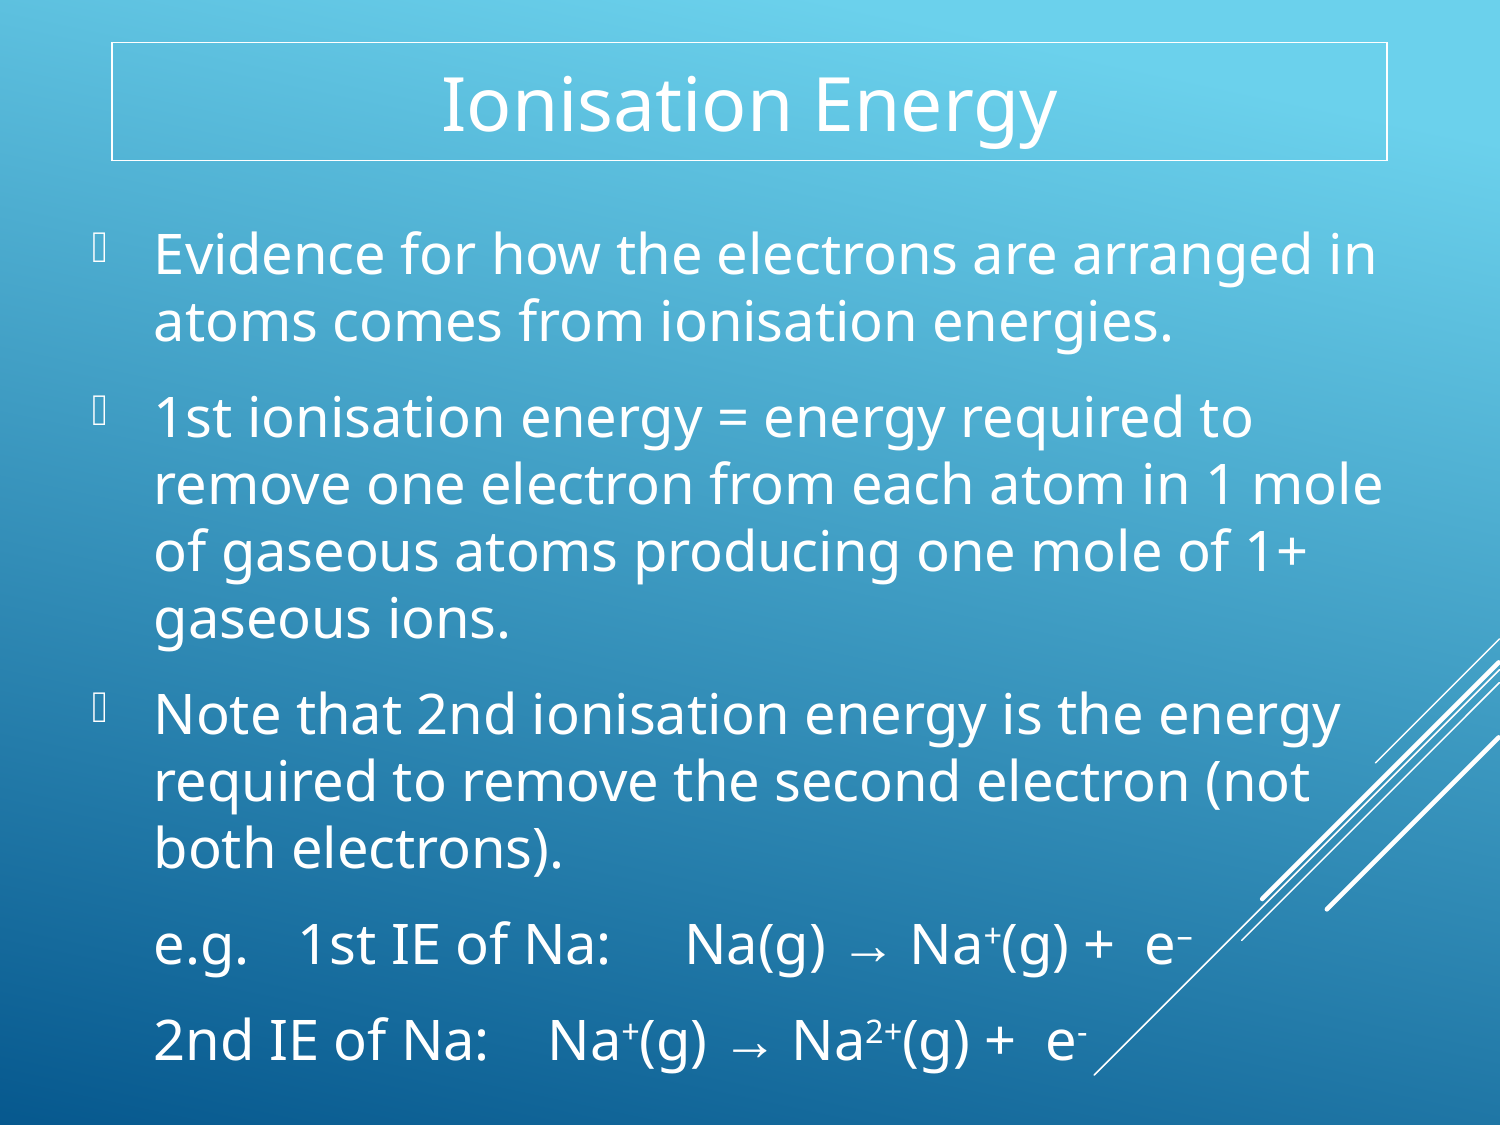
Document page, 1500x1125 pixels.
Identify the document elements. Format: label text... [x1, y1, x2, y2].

text_box Ionisation Energy [112, 42, 1388, 161]
list Evidence for how the electrons are arranged in atoms comes from ionisation energies. 1st ionisation energy = energy required to remove one electron from each atom in 1 mole of gaseous atoms producing one mole of 1+ gaseous ions. Note that 2nd ionisation energy is the energy required to remove the second electron (not both electrons). e.g. 1st IE of Na: Na(g) → Na+(g) + e– 2nd IE of Na: Na+(g) → Na2+(g) + e- [76, 208, 1424, 401]
list Evidence for how the electrons are arranged in atoms comes from ionisation energies. 1st ionisation energy = energy required to remove one electron from each atom in 1 mole of gaseous atoms producing one mole of 1+ gaseous ions. Note that 2nd ionisation energy is the energy required to remove the second electron (not both electrons). e.g. 1st IE of Na: Na(g) → Na+(g) + e– 2nd IE of Na: Na+(g) → Na2+(g) + e- [76, 402, 1424, 1083]
